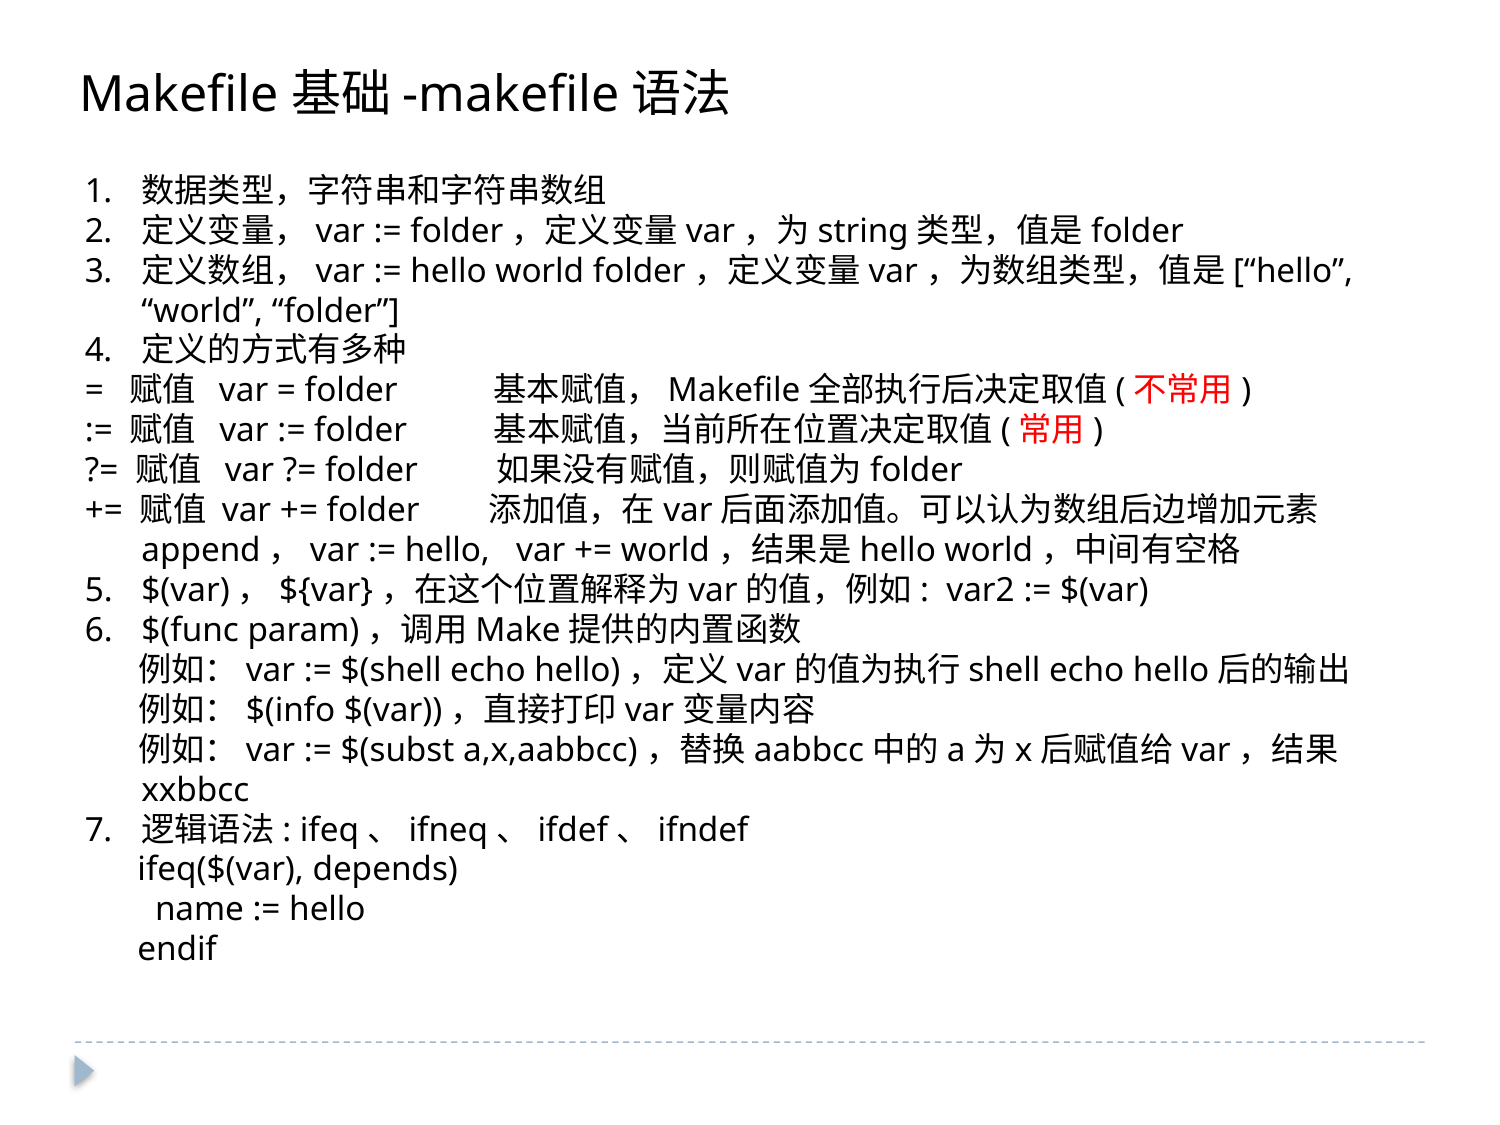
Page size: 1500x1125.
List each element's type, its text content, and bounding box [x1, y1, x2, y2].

text_box Makefile基础-makefile语法 [64, 54, 747, 130]
text_box 数据类型，字符串和字符串数组 定义变量，var := folder，定义变量var，为string类型，值是folder 定义数组，var := hello world folder，定义变量var，为数组类型，值是[“hello”, “world”, “folder”] 定义的方式有多种 = 赋值 var = folder 基本赋值，Makefile全部执行后决定取值(不常用) := 赋值 var := folder 基本赋值，当前所在位置决定取值(常用) ?= 赋值 var ?= folder 如果没有赋值，则赋值为folder += 赋值 var += folder 添加值，在var后面添加值。可以认为数组后边增加元素append，var := hello, var += world，结果是hello world，中间有空格 $(var)，${var}，在这个位置解释为var的值，例如: var2 := $(var) $(func param)，调用Make提供的内置函数 例如：var := $(shell echo hello)，定义var的值为执行shell echo hello后的输出 例如：$(info $(var))，直接打印var变量内容 例如：var := $(subst a,x,aabbcc)，替换aabbcc中的a为x后赋值给var，结果xxbbcc 逻辑语法: ifeq、ifneq、ifdef、ifndef ifeq($(var), depends) name := hello endif [70, 161, 1430, 975]
